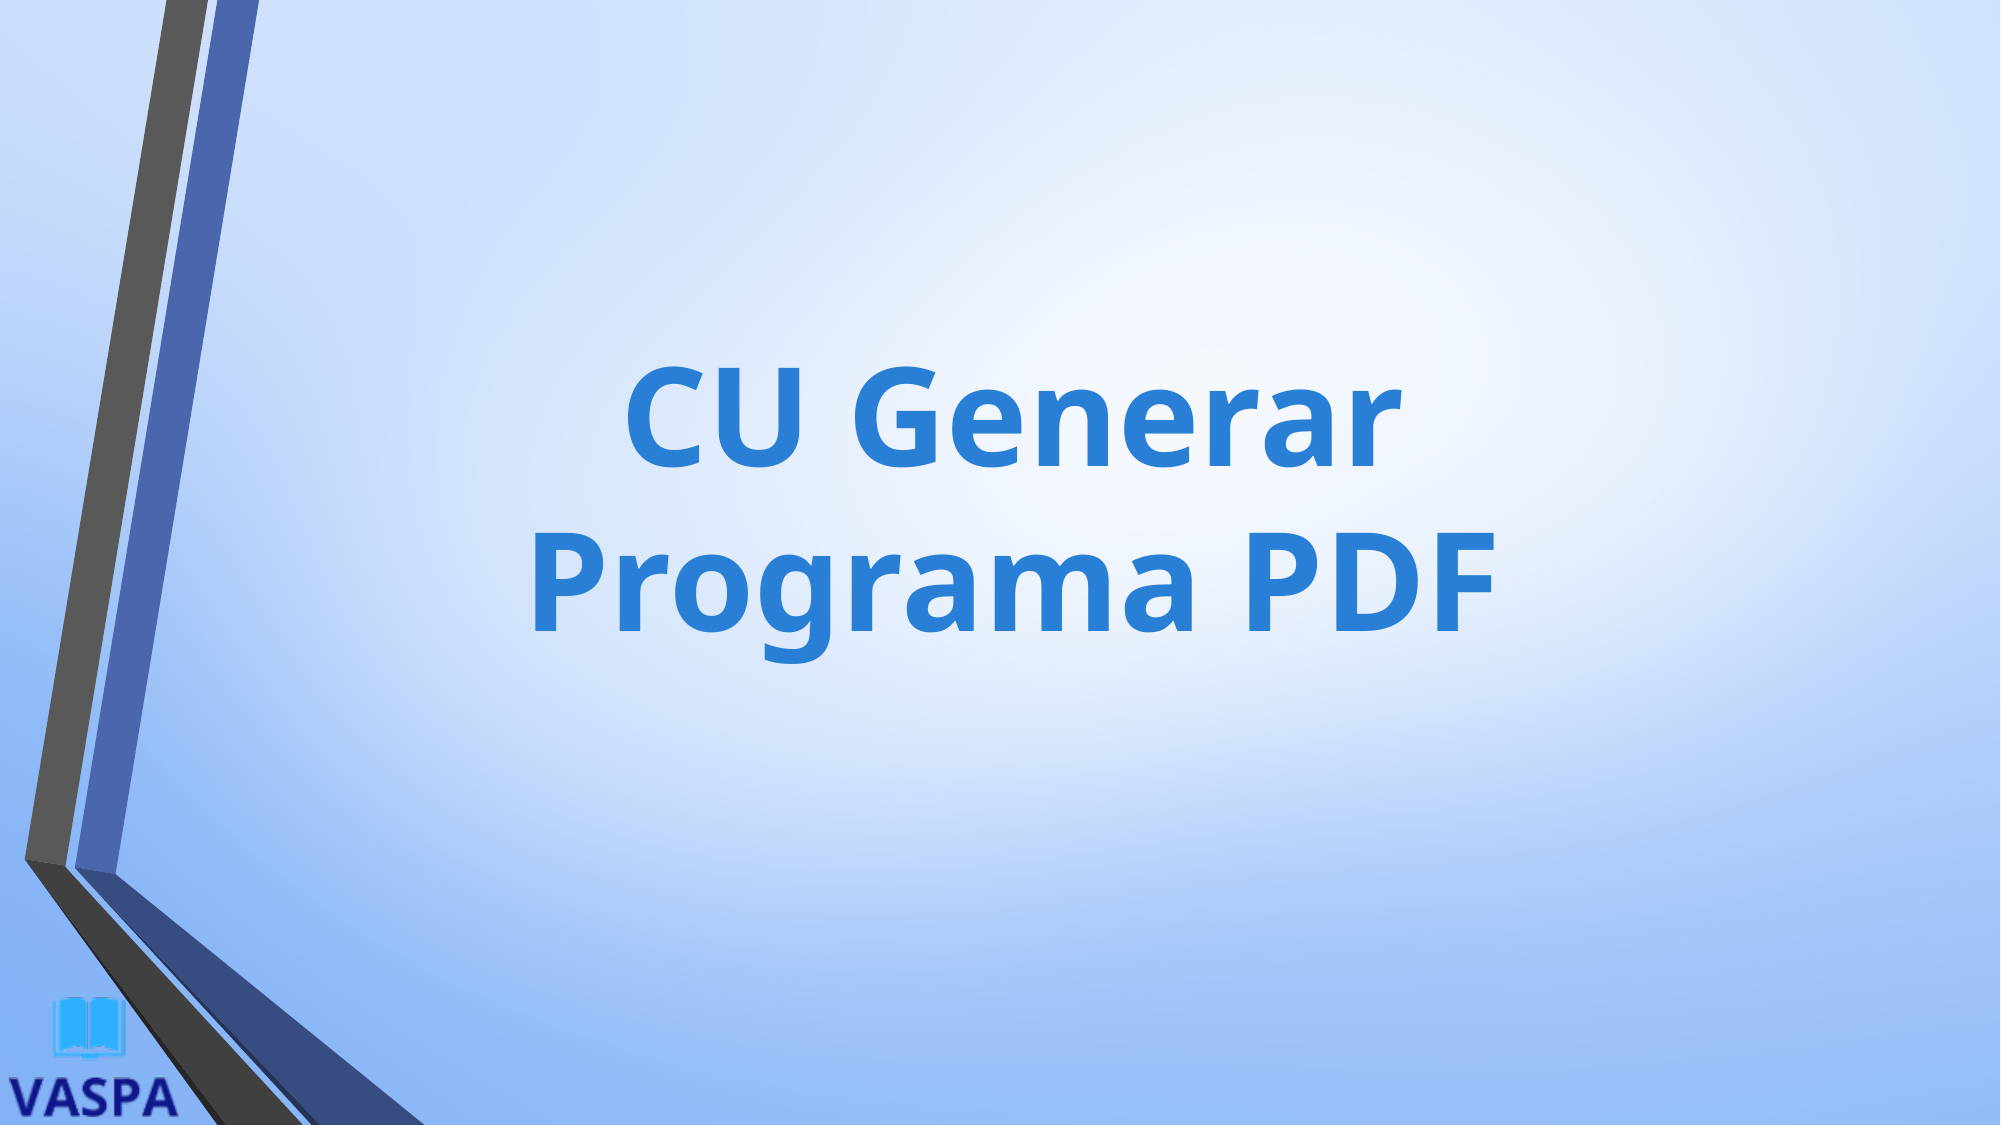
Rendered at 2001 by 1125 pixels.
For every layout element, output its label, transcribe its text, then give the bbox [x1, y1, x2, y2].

picture [0, 962, 188, 1125]
text_box CU Generar Programa PDF [490, 321, 1536, 667]
